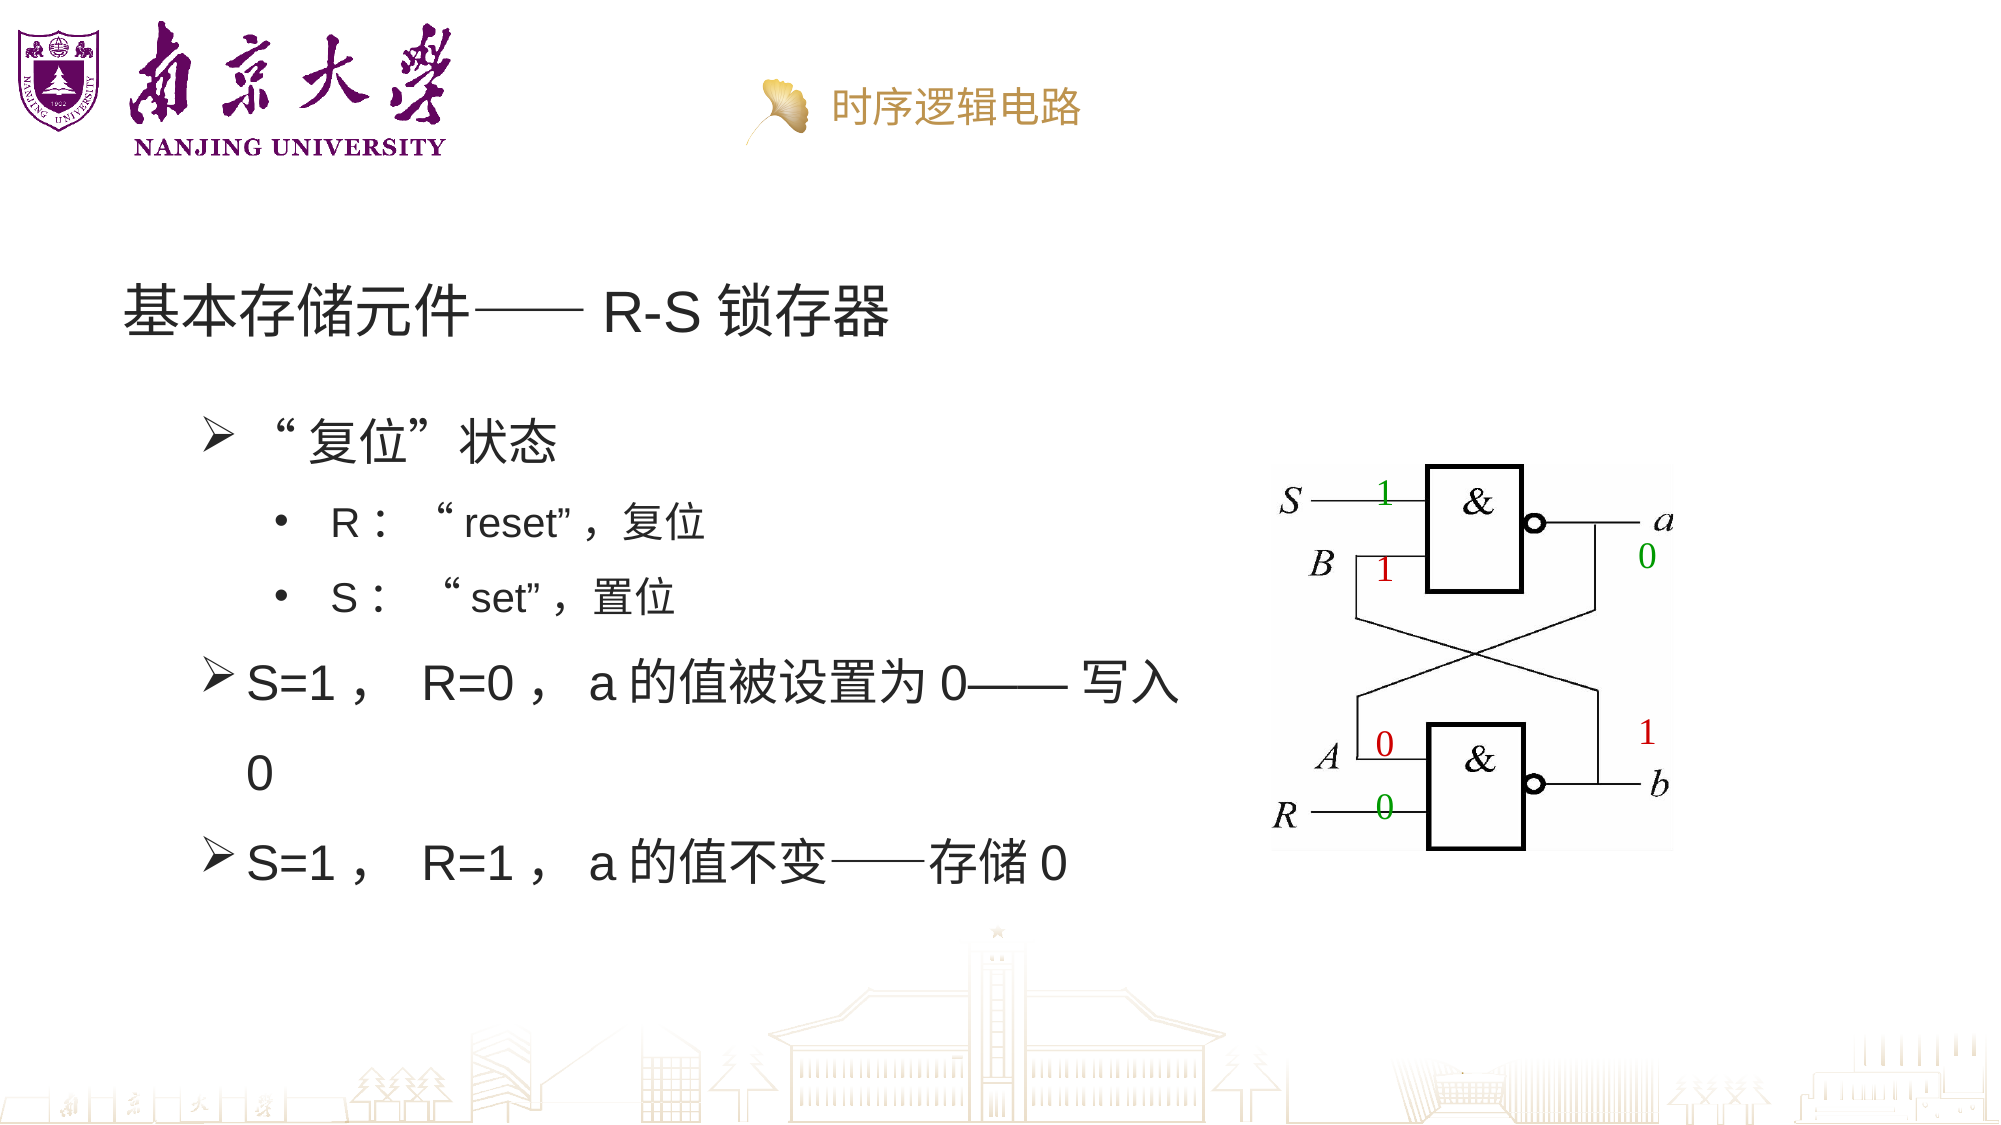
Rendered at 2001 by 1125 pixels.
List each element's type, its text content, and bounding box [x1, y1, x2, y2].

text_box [116, 249, 1872, 468]
text_box “复位”状态 R：“reset”，复位 S： “set”，置位 S=1， R=0，a的值被设置为0——写入0 S=1， R=1，a的值不变——存储0 [184, 468, 1202, 898]
picture [18, 21, 451, 160]
picture [1271, 464, 1674, 851]
text_box 时序逻辑电路 [816, 73, 1226, 139]
picture [731, 64, 824, 169]
